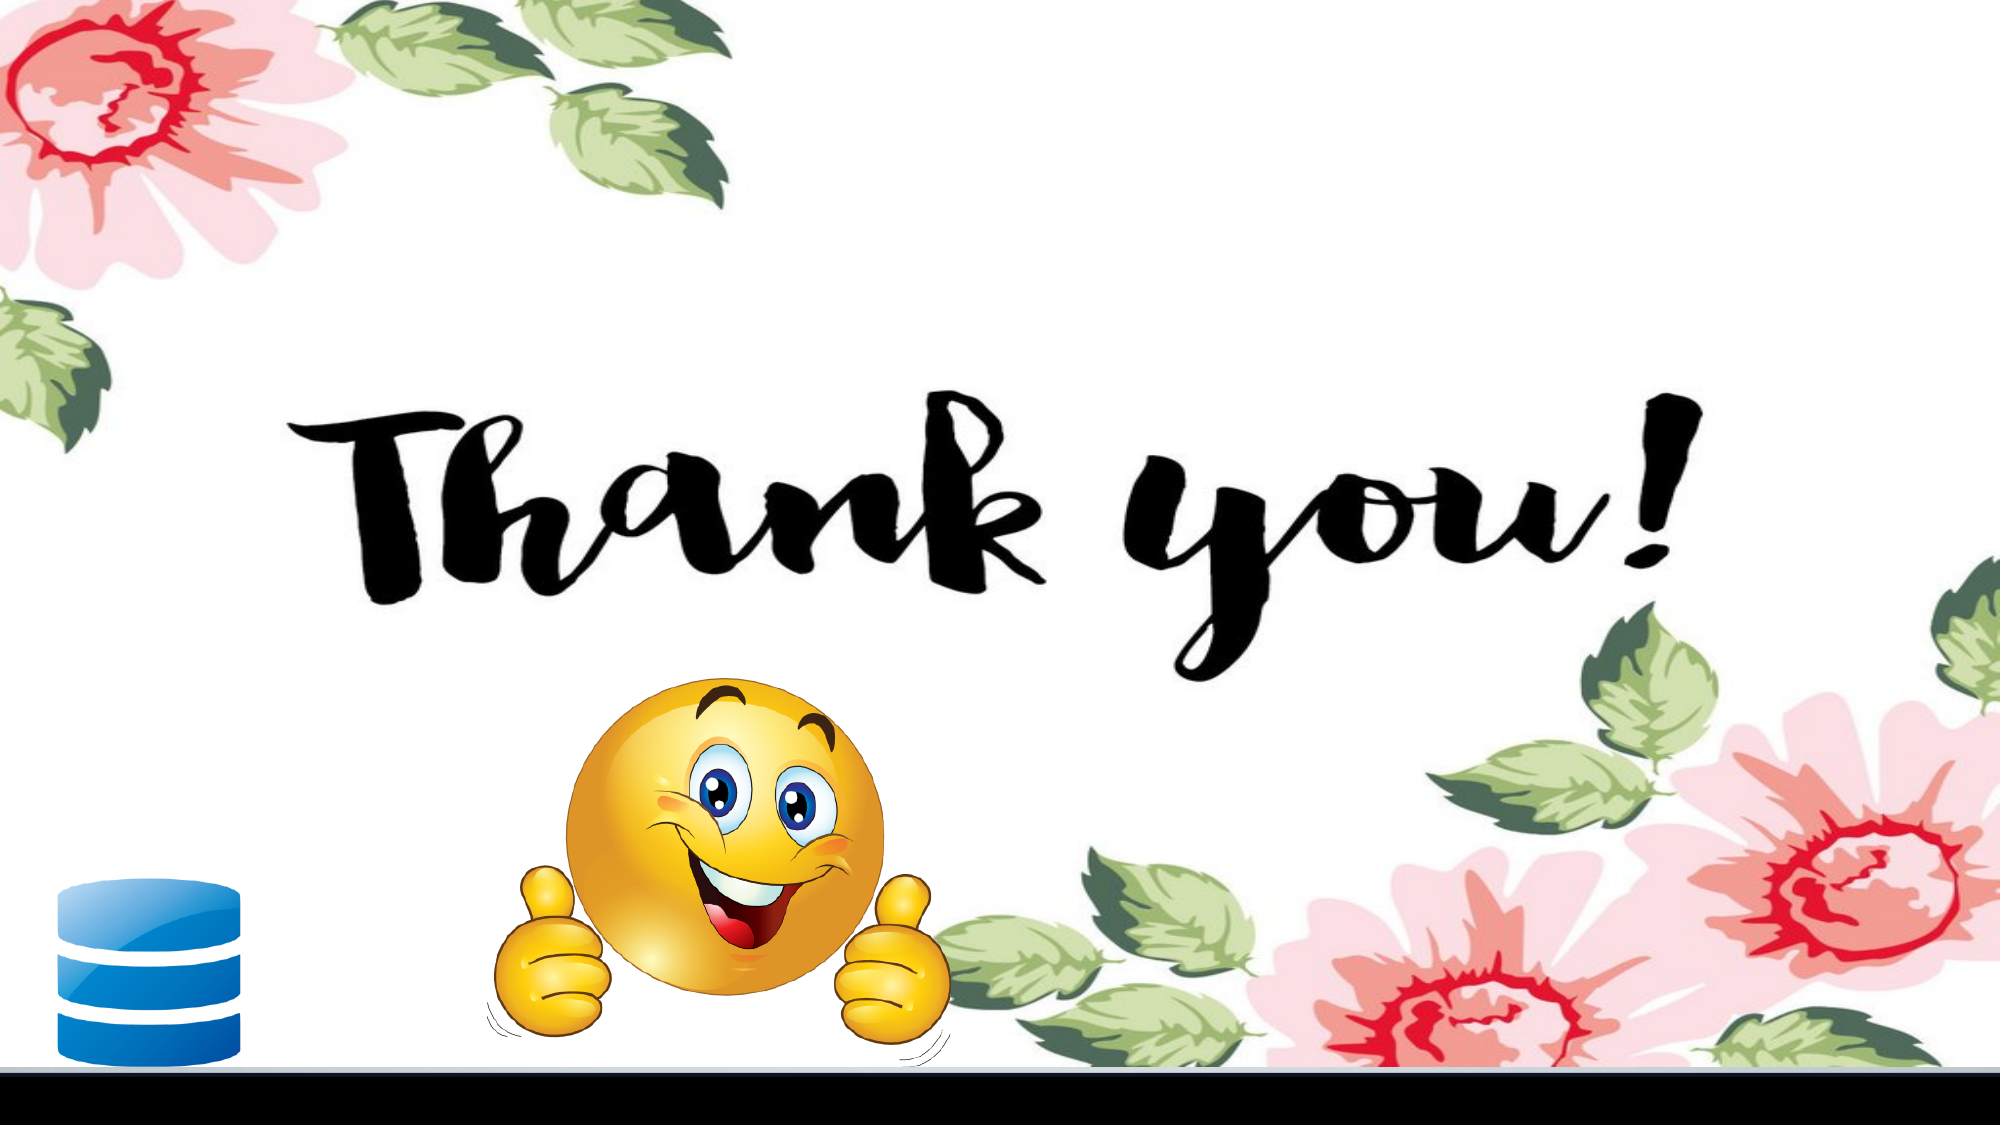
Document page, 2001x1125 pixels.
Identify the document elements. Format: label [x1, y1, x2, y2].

text_box [0, 1076, 2000, 1125]
picture [0, 0, 2000, 1067]
